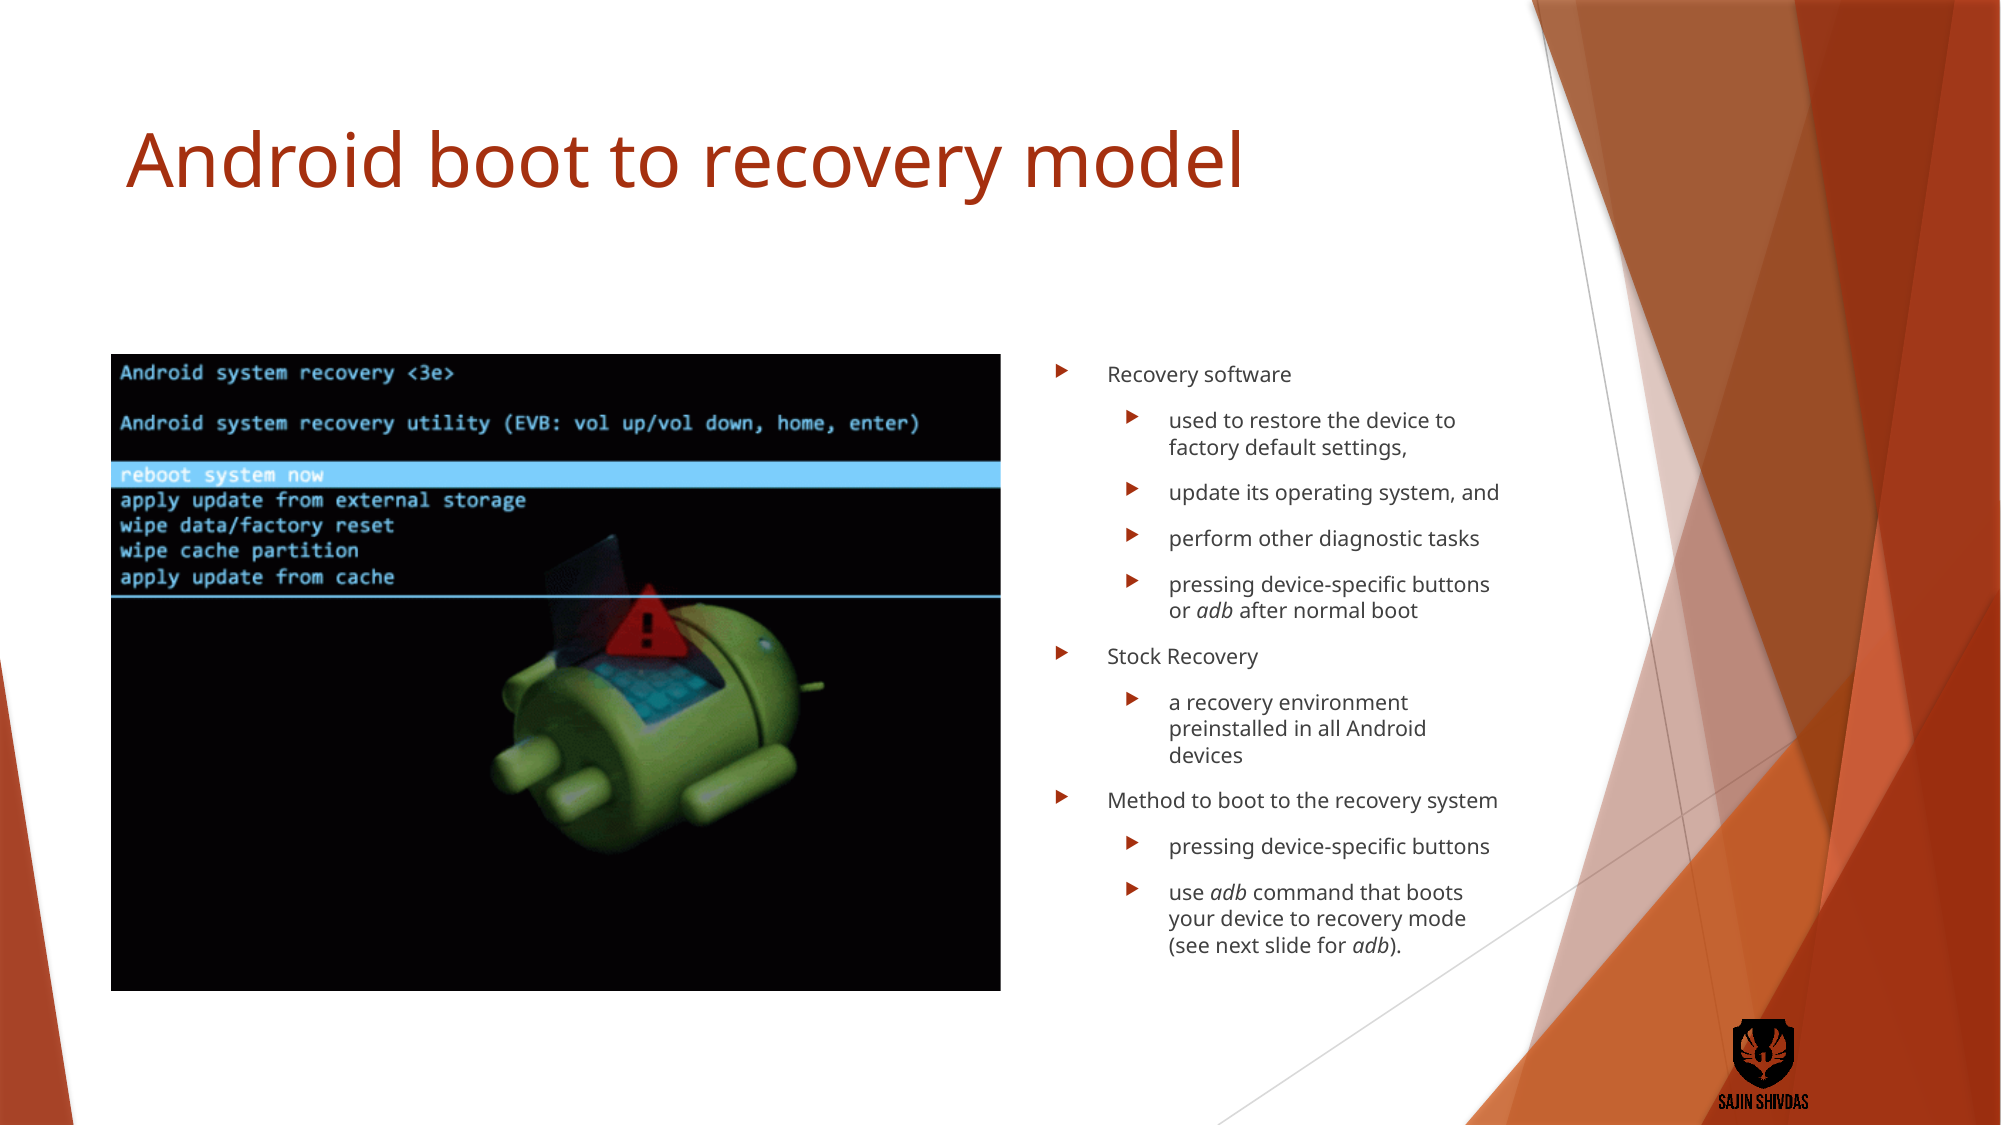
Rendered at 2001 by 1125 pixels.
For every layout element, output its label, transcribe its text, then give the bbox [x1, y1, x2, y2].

picture [1708, 1009, 1821, 1121]
title Android boot to recovery model [111, 99, 1522, 317]
picture [110, 353, 1002, 992]
list Recovery software used to restore the device to factory default settings, update its operating system, and perform other diagnostic tasks pressing device-specific buttons or adb after normal boot Stock Recovery a recovery environment preinstalled in all Android devices Method to boot to the recovery system pressing device-specific buttons use adb command that boots your device to recovery mode (see next slide for adb). [1039, 354, 1521, 992]
